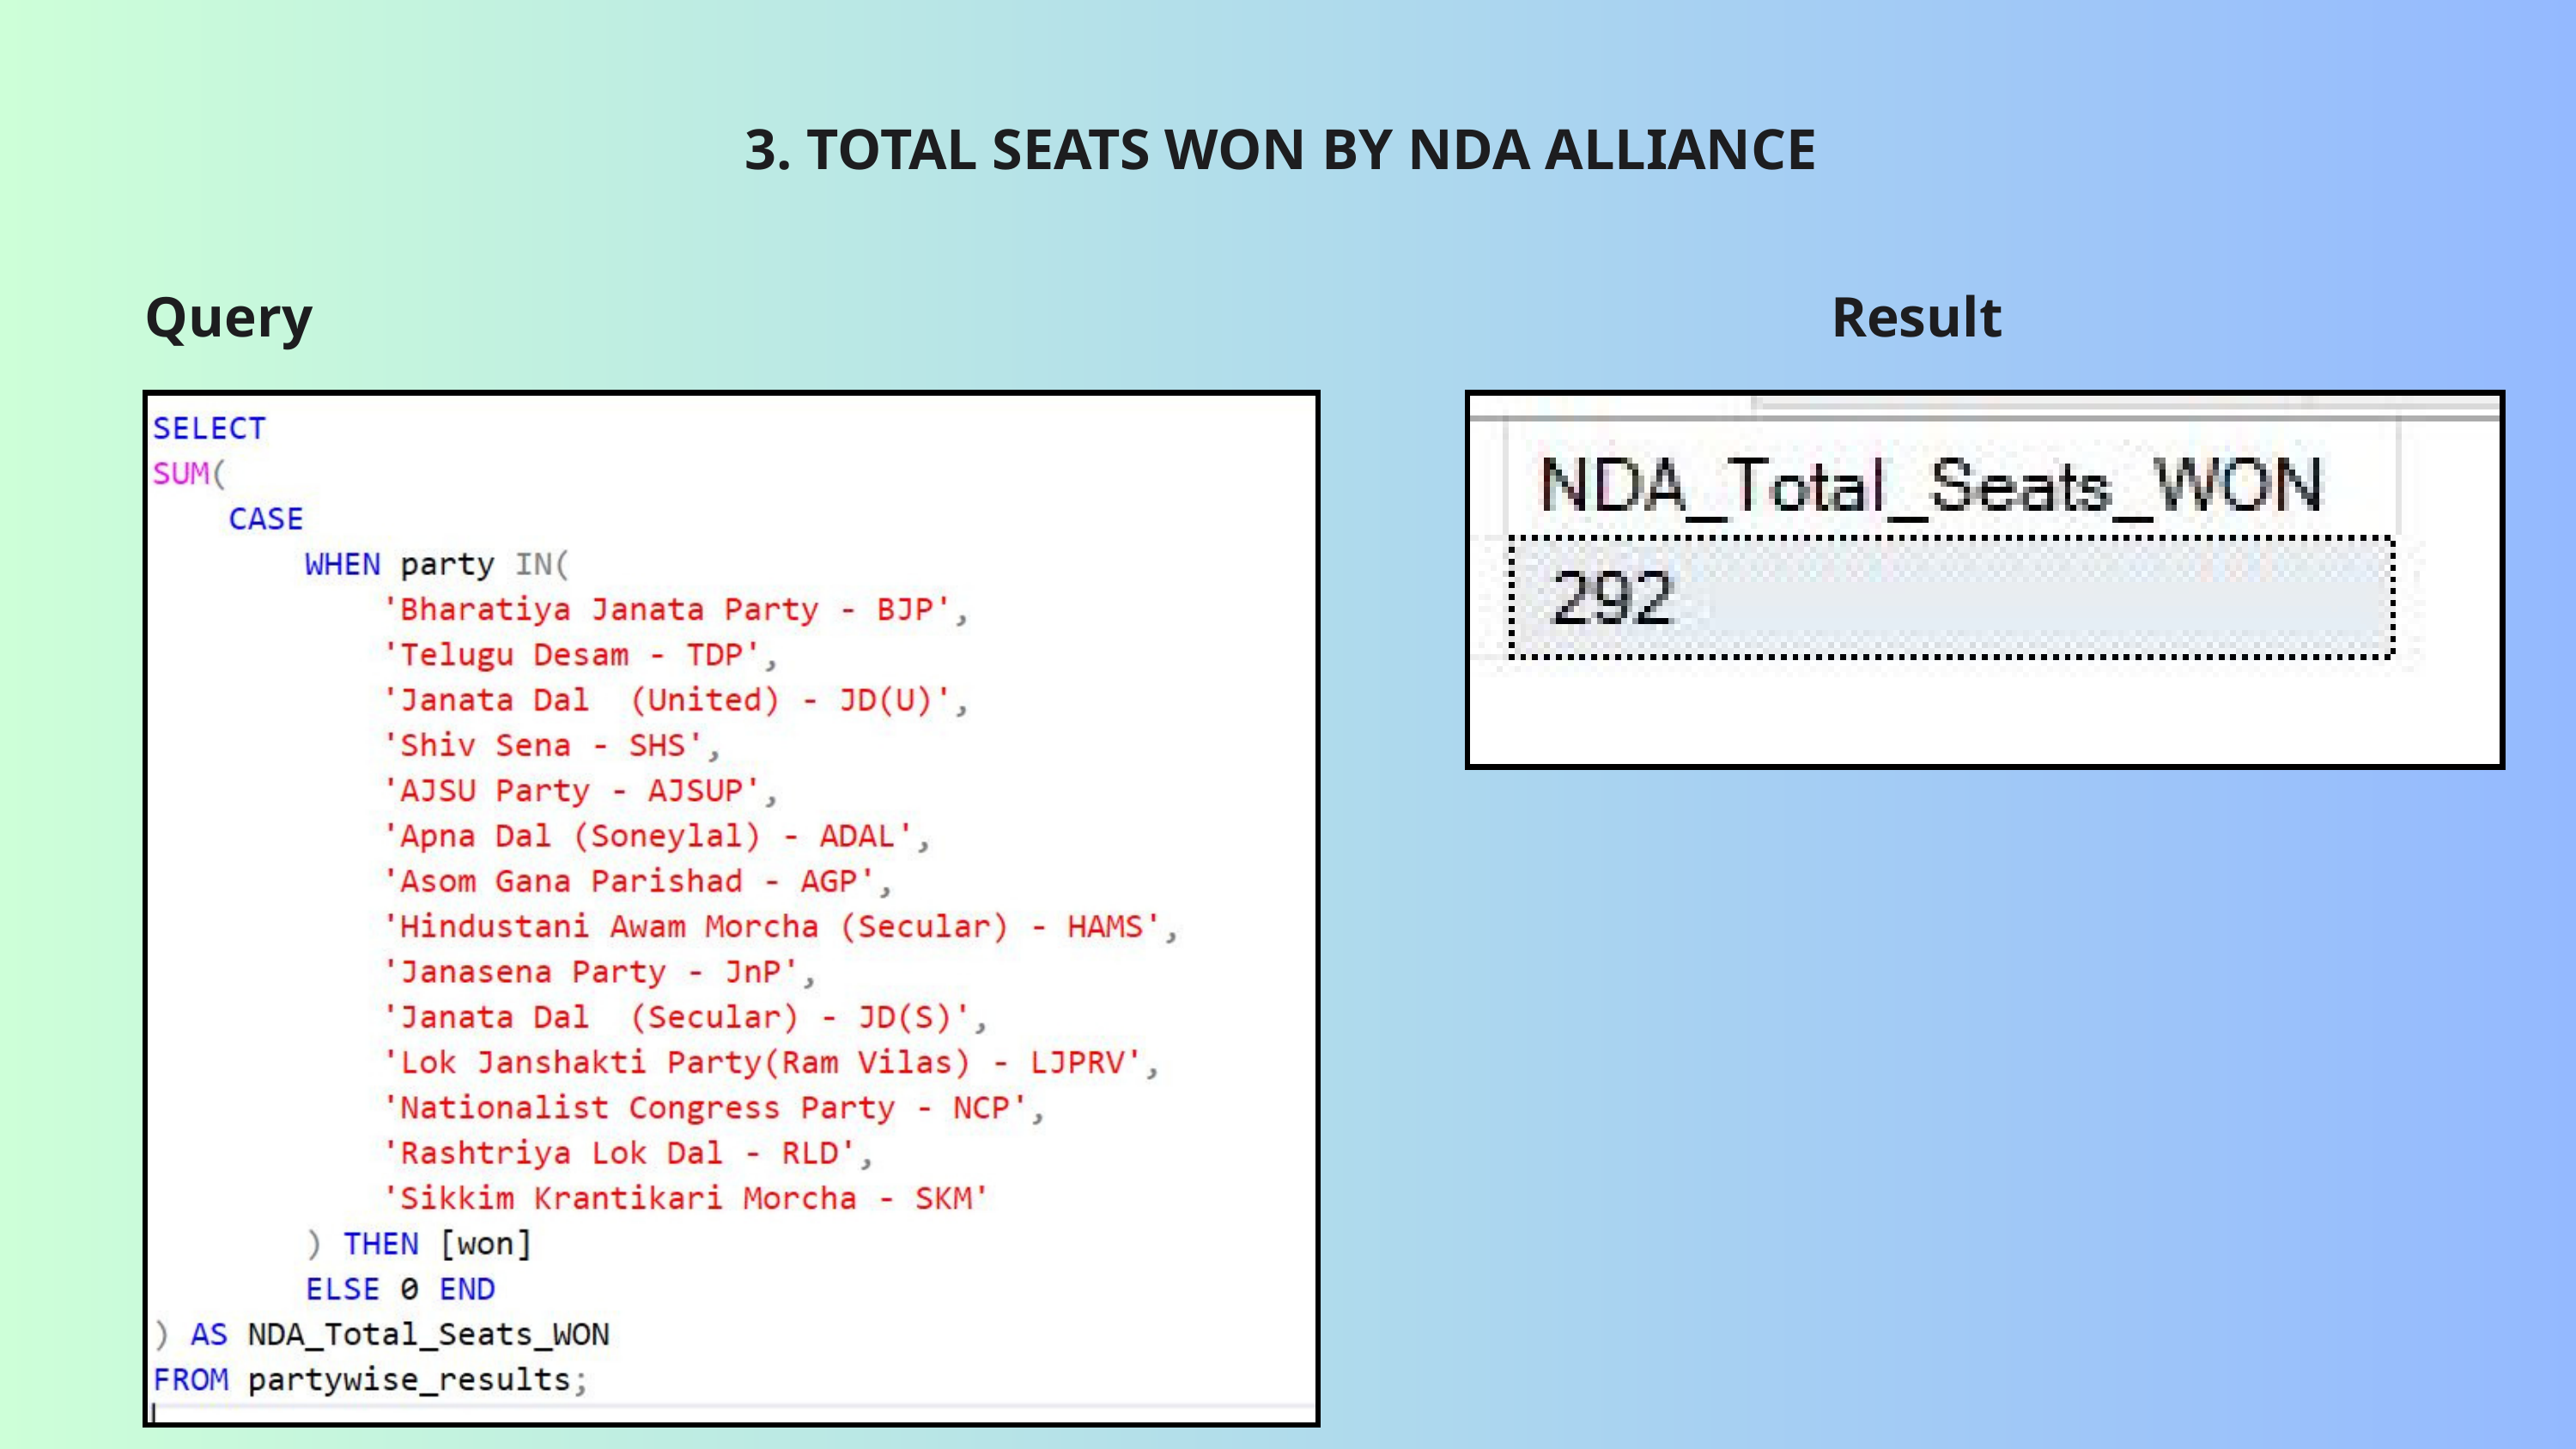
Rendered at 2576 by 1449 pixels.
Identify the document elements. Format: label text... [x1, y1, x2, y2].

text_box [144, 392, 1318, 1425]
text_box 3. TOTAL SEATS WON BY NDA ALLIANCE [744, 102, 1832, 181]
text_box Result [1831, 265, 2140, 349]
text_box Query [144, 265, 495, 349]
text_box [1467, 392, 2503, 767]
